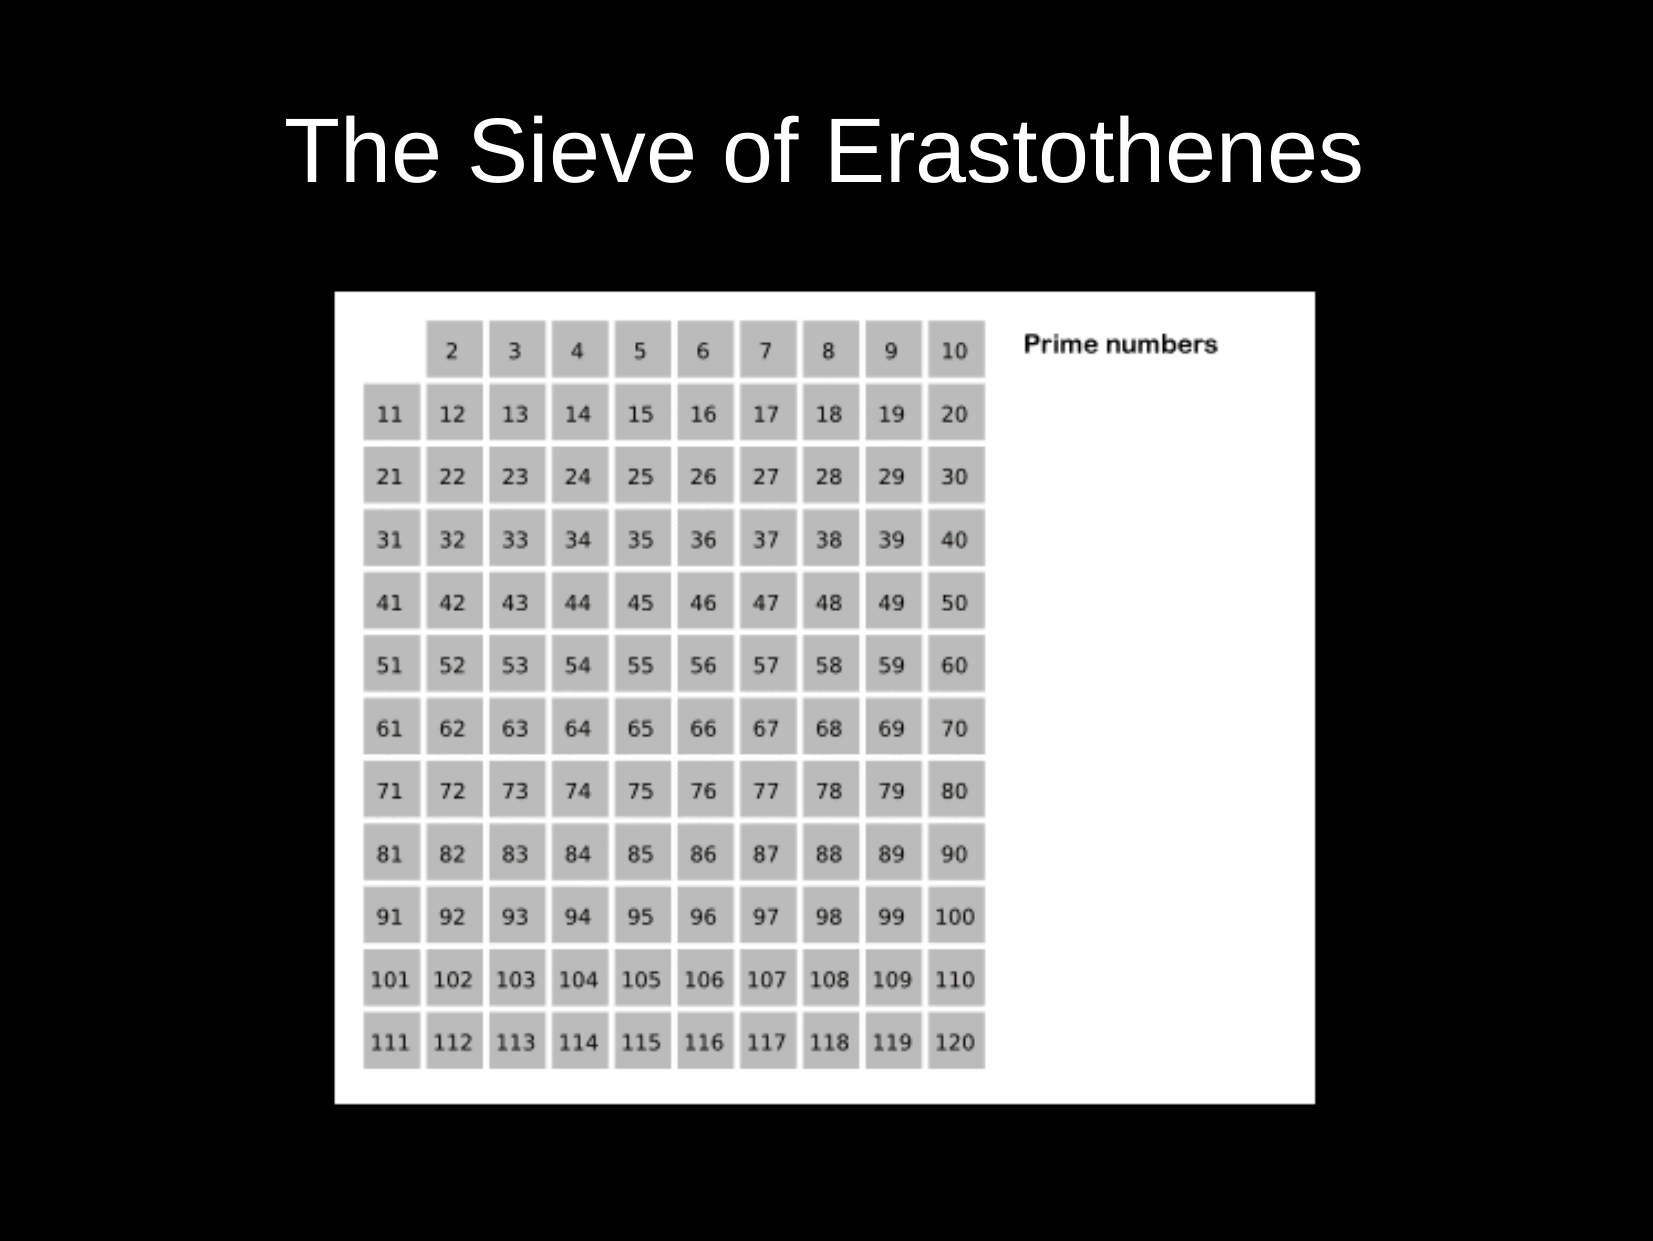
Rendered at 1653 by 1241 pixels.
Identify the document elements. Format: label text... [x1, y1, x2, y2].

title The Sieve of Erastothenes [82, 49, 1568, 254]
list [82, 290, 1568, 1107]
